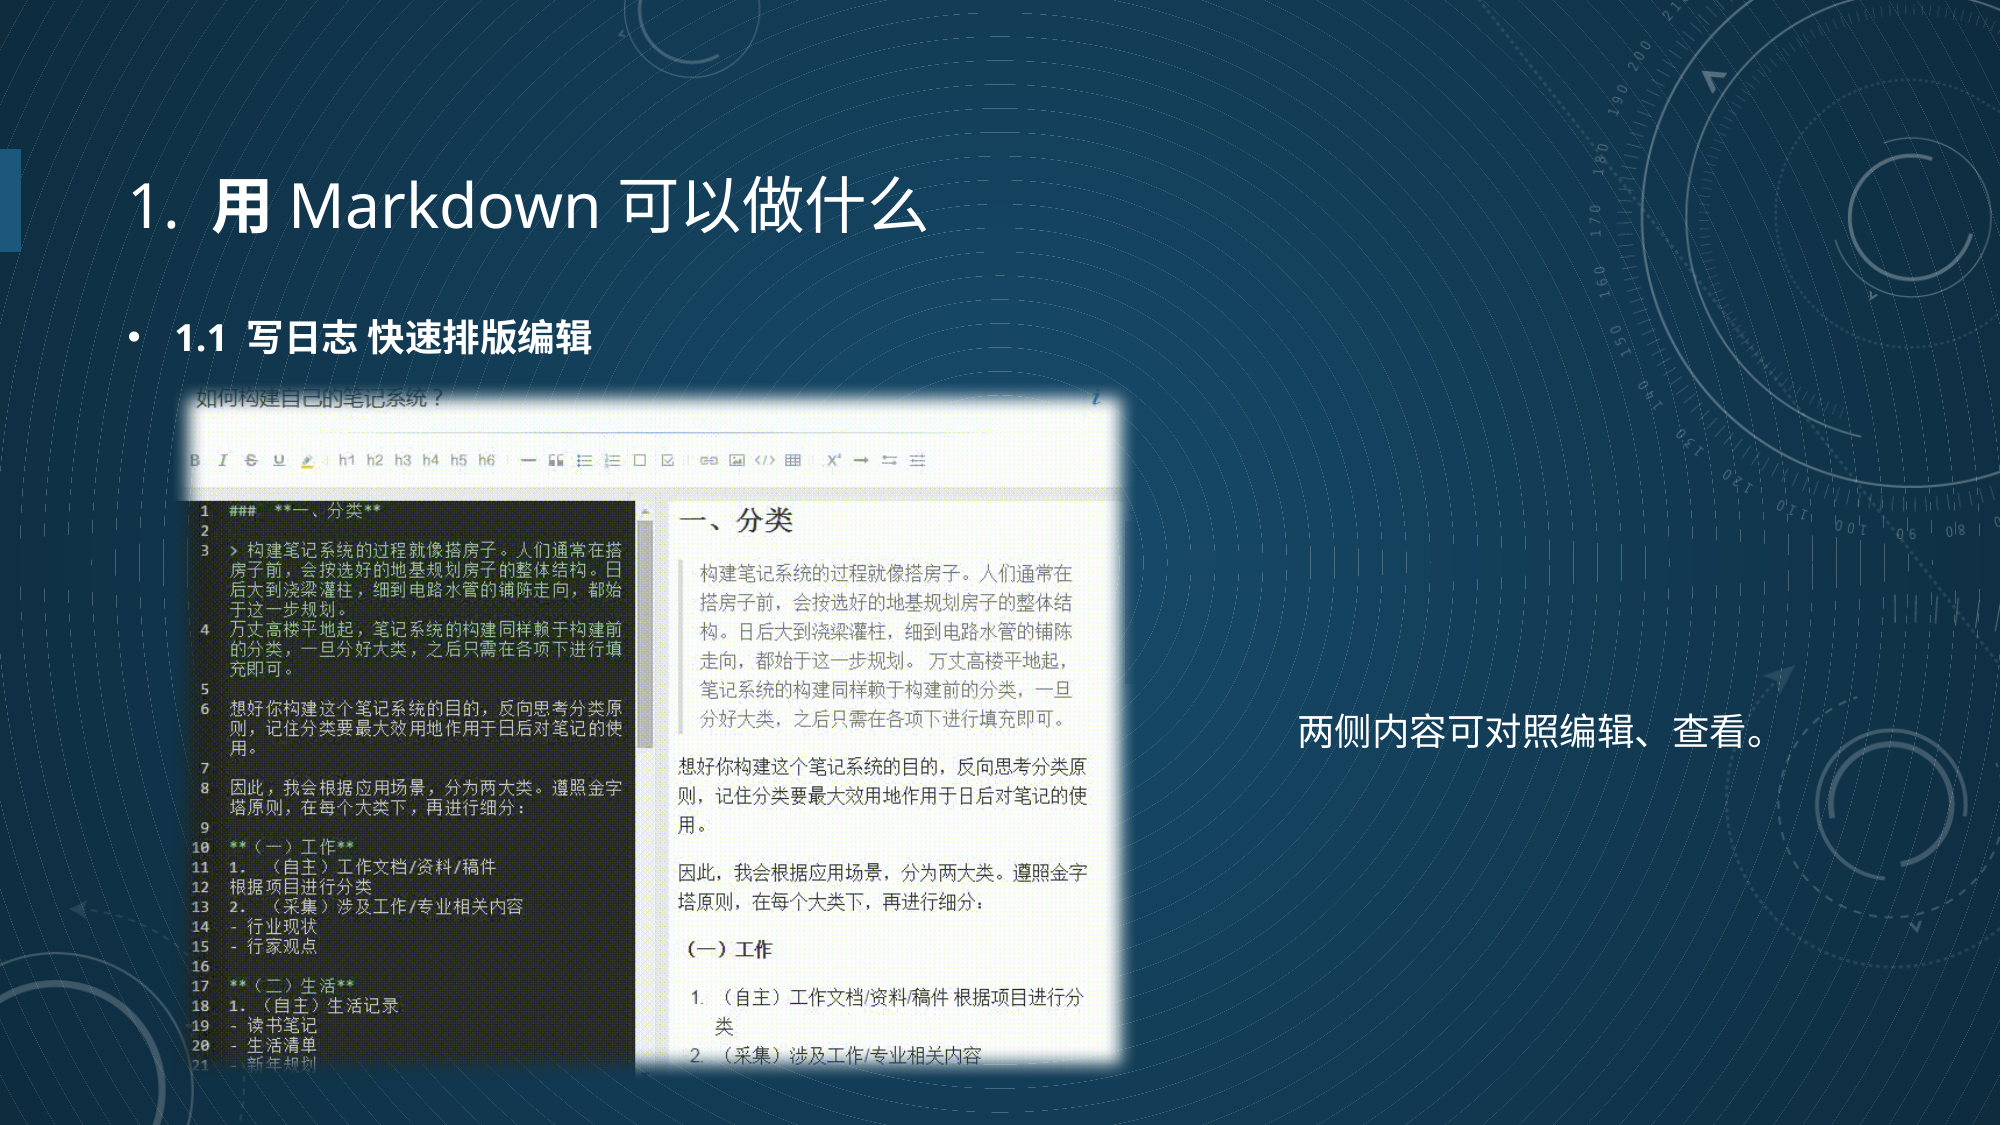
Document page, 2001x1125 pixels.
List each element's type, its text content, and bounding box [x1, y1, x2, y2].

text_box 两侧内容可对照编辑、查看。 [1282, 700, 1800, 761]
title 1. 用Markdown可以做什么 [112, 99, 1891, 306]
picture [0, 0, 2000, 1125]
list 1.1 写日志 快速排版编辑 [112, 306, 1891, 950]
